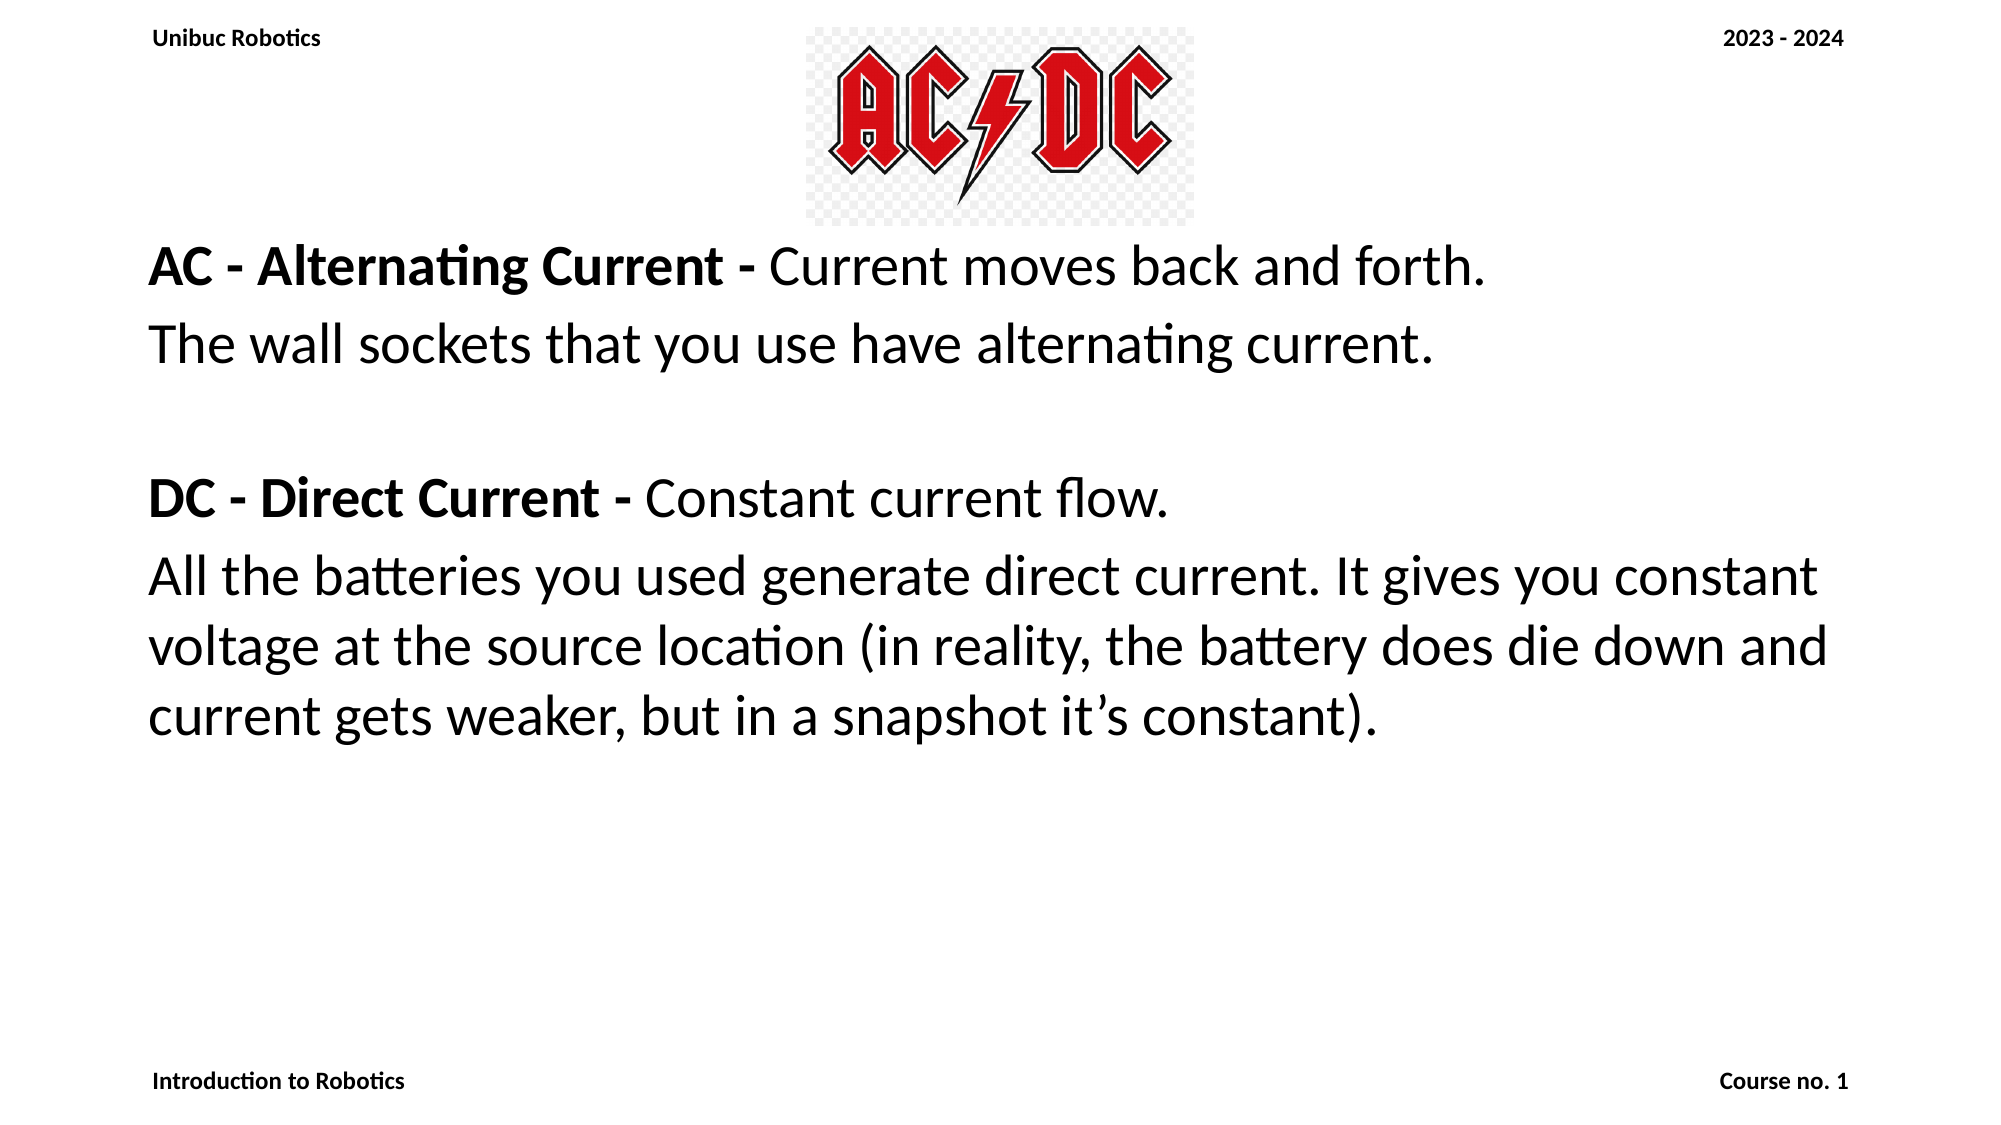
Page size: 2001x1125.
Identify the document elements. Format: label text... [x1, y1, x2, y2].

title AC/DC [1198, 32, 1900, 220]
title AC/DC [99, 32, 800, 220]
picture [805, 27, 1194, 226]
list AC - Alternating Current - Current moves back and forth. The wall sockets that you use have alternating current. DC - Direct Current - Constant current flow. All the batteries you used generate direct current. It gives you constant voltage at the source location (in reality, the battery does die down and current gets weaker, but in a snapshot it’s constant). [133, 220, 1968, 945]
